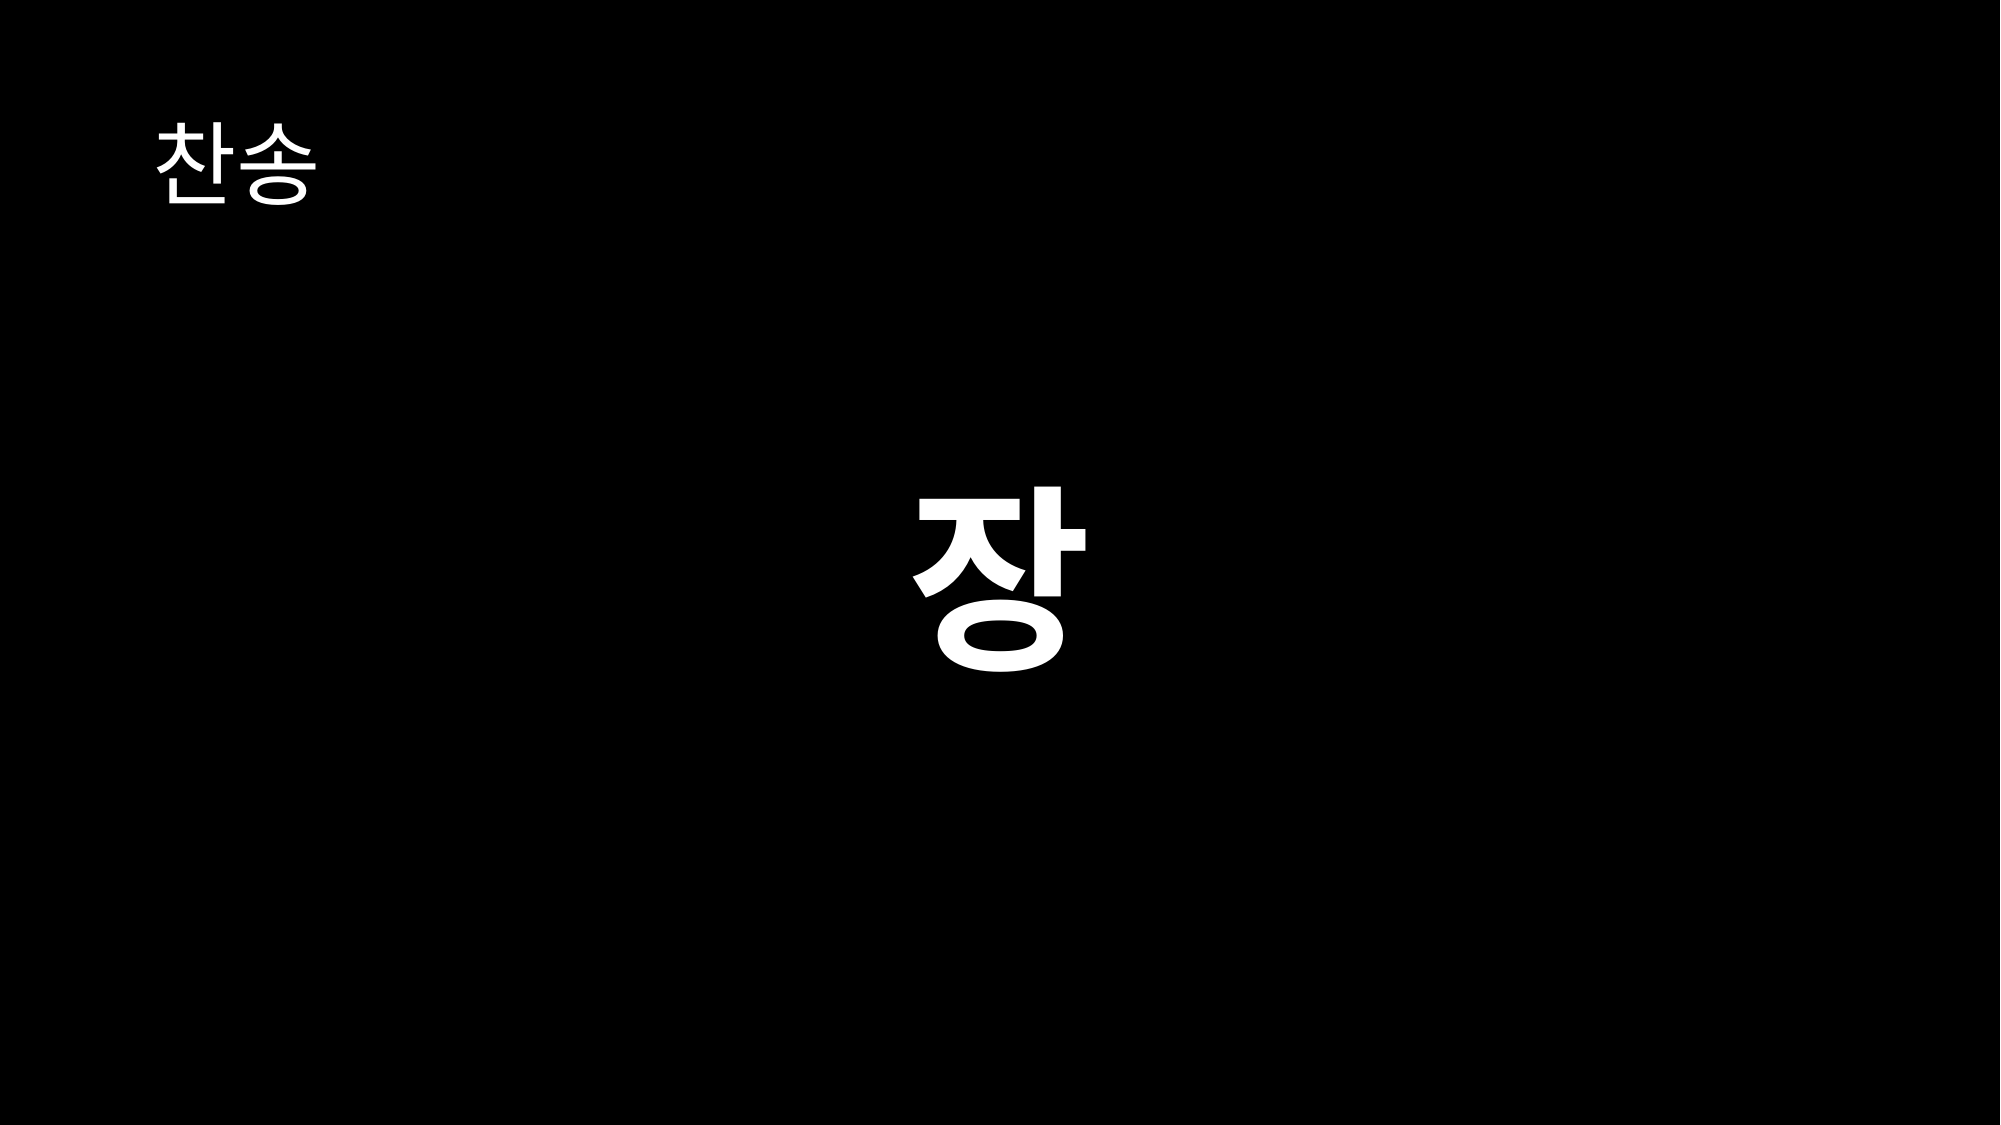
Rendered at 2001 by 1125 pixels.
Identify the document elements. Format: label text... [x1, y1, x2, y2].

title 찬송 [137, 59, 1863, 278]
list 장 [137, 299, 1863, 1014]
